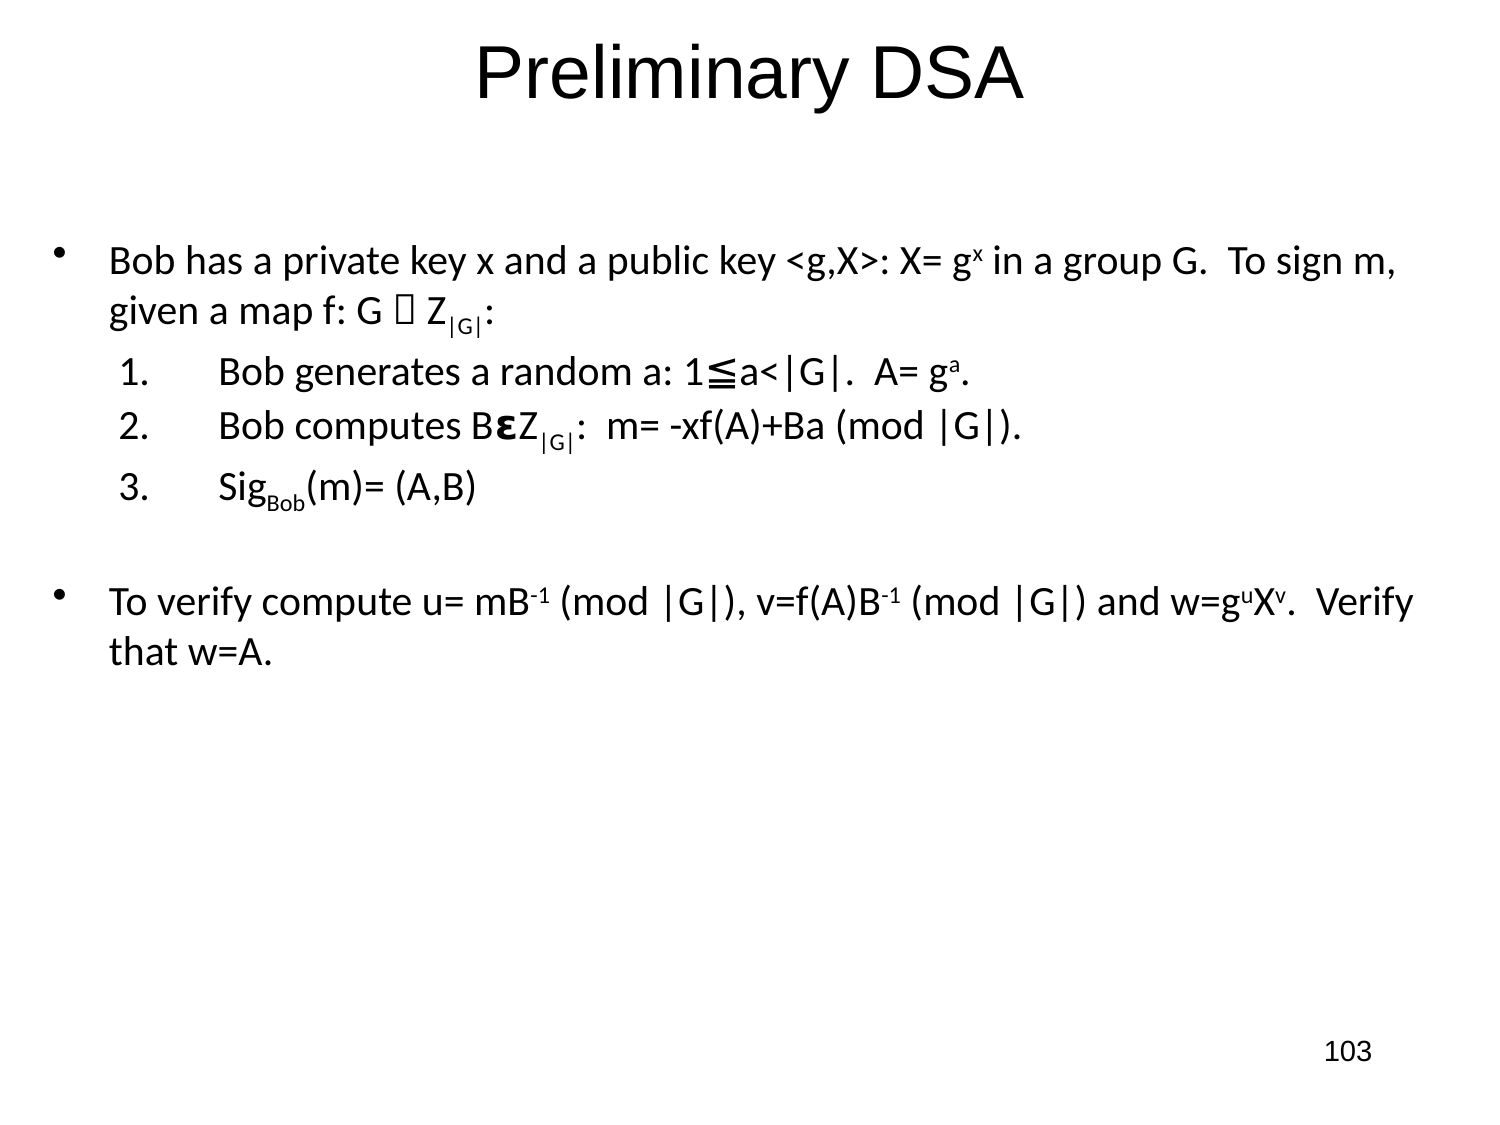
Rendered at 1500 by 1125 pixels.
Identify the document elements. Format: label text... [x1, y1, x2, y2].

title Preliminary DSA [112, 0, 1388, 138]
list Bob has a private key x and a public key <g,X>: X= gx in a group G. To sign m, given a map f: G  Z|G|: Bob generates a random a: 1≦a<|G|. A= ga. Bob computes B𝝴Z|G|: m= -xf(A)+Ba (mod |G|). SigBob(m)= (A,B) To verify compute u= mB-1 (mod |G|), v=f(A)B-1 (mod |G|) and w=guXv. Verify that w=A. [37, 224, 1463, 901]
slide_number 103 [1074, 1024, 1388, 1101]
